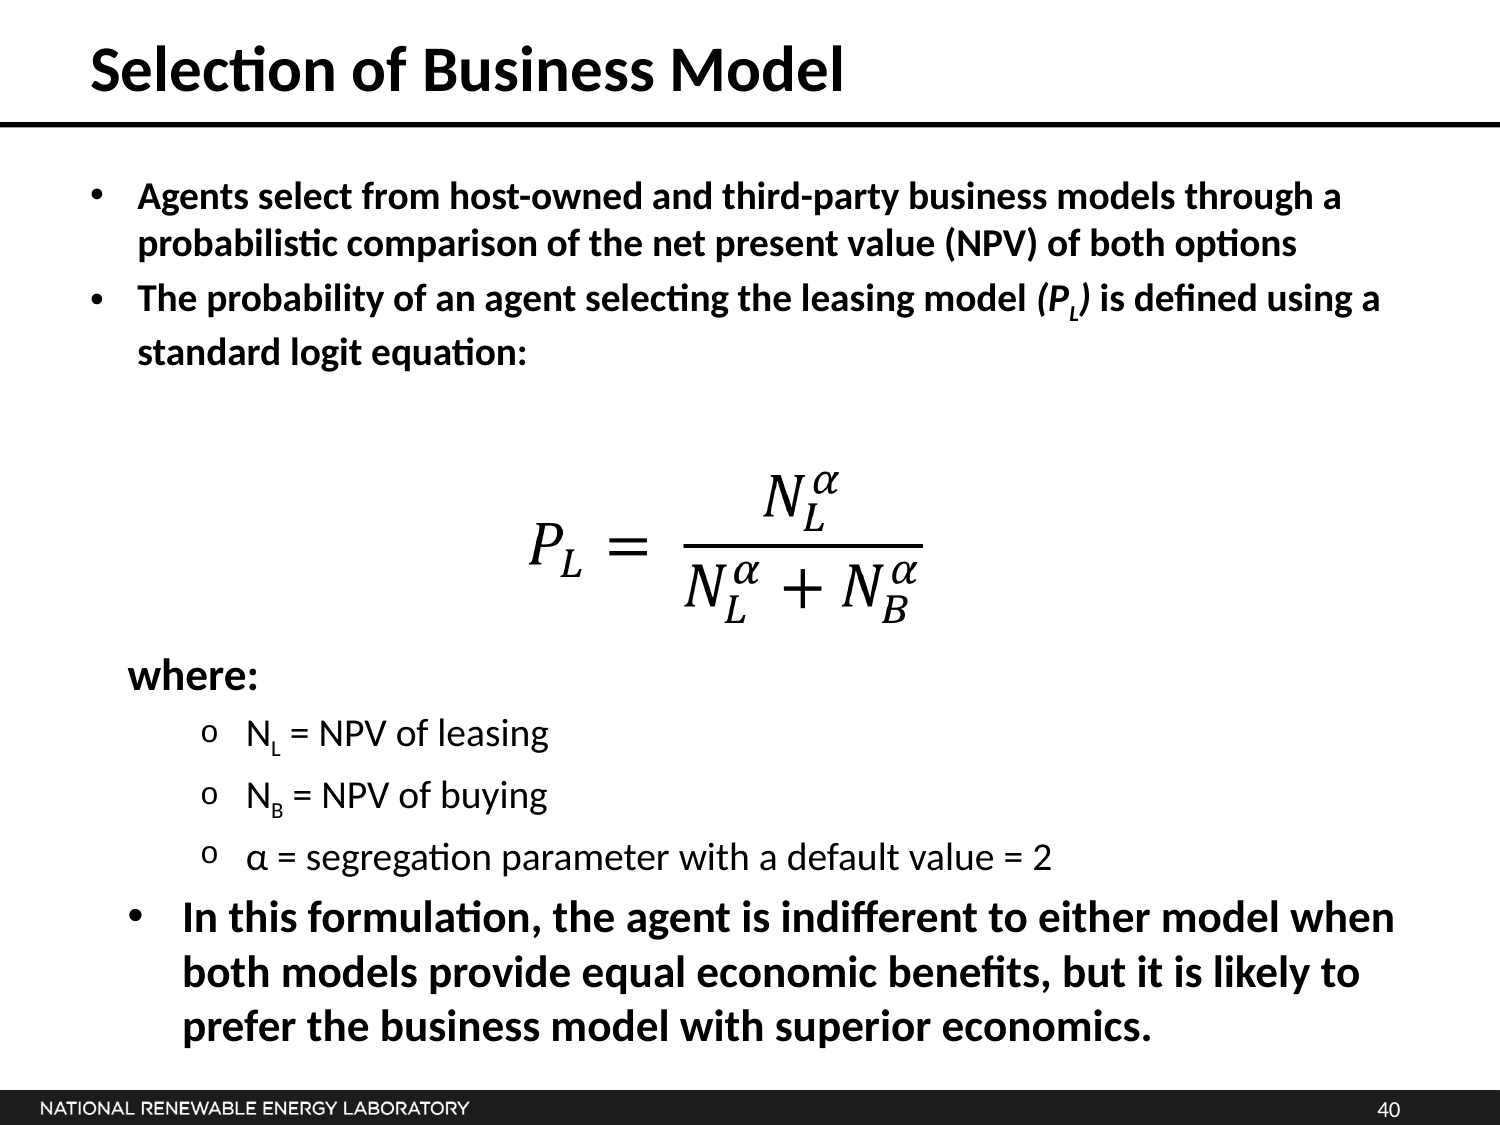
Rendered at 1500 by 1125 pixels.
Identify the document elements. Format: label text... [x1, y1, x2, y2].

list Agents select from host-owned and third-party business models through a probabilistic comparison of the net present value (NPV) of both options The probability of an agent selecting the leasing model (PL) is defined using a standard logit equation: [75, 162, 1425, 413]
title Selection of Business Model [75, 19, 1425, 113]
picture [0, 1090, 1500, 1125]
text_box where: NL = NPV of leasing NB = NPV of buying α = segregation parameter with a default value = 2 In this formulation, the agent is indifferent to either model when both models provide equal economic benefits, but it is likely to prefer the business model with superior economics. [112, 637, 1463, 1063]
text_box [274, 462, 1176, 624]
